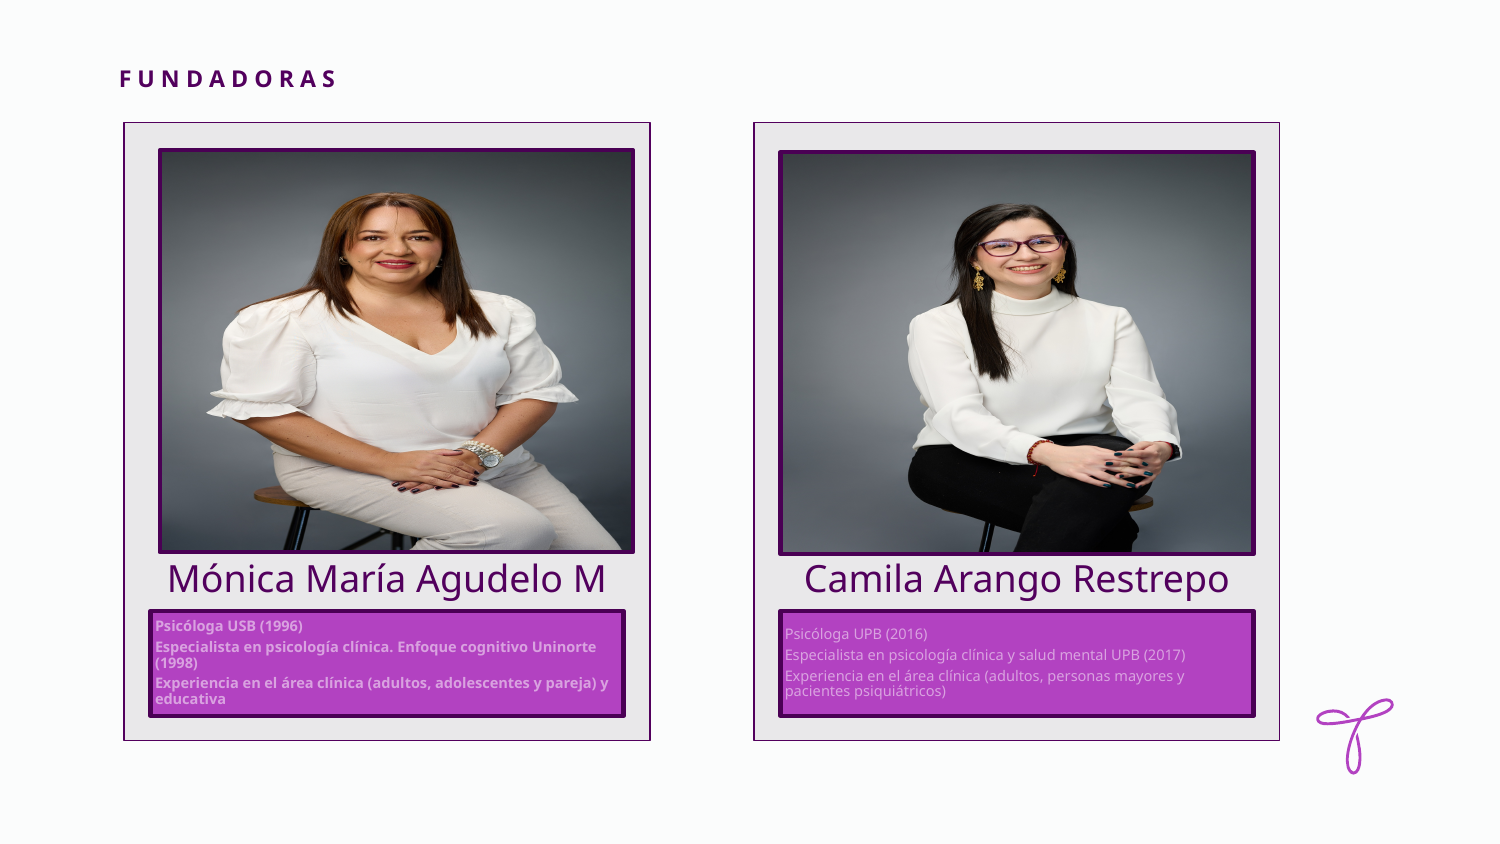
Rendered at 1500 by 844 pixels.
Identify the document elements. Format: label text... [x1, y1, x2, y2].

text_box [123, 88, 1281, 775]
text_box [103, 85, 1123, 162]
text_box [1316, 698, 1394, 775]
text_box F U N D A D O R A S [103, 55, 936, 85]
